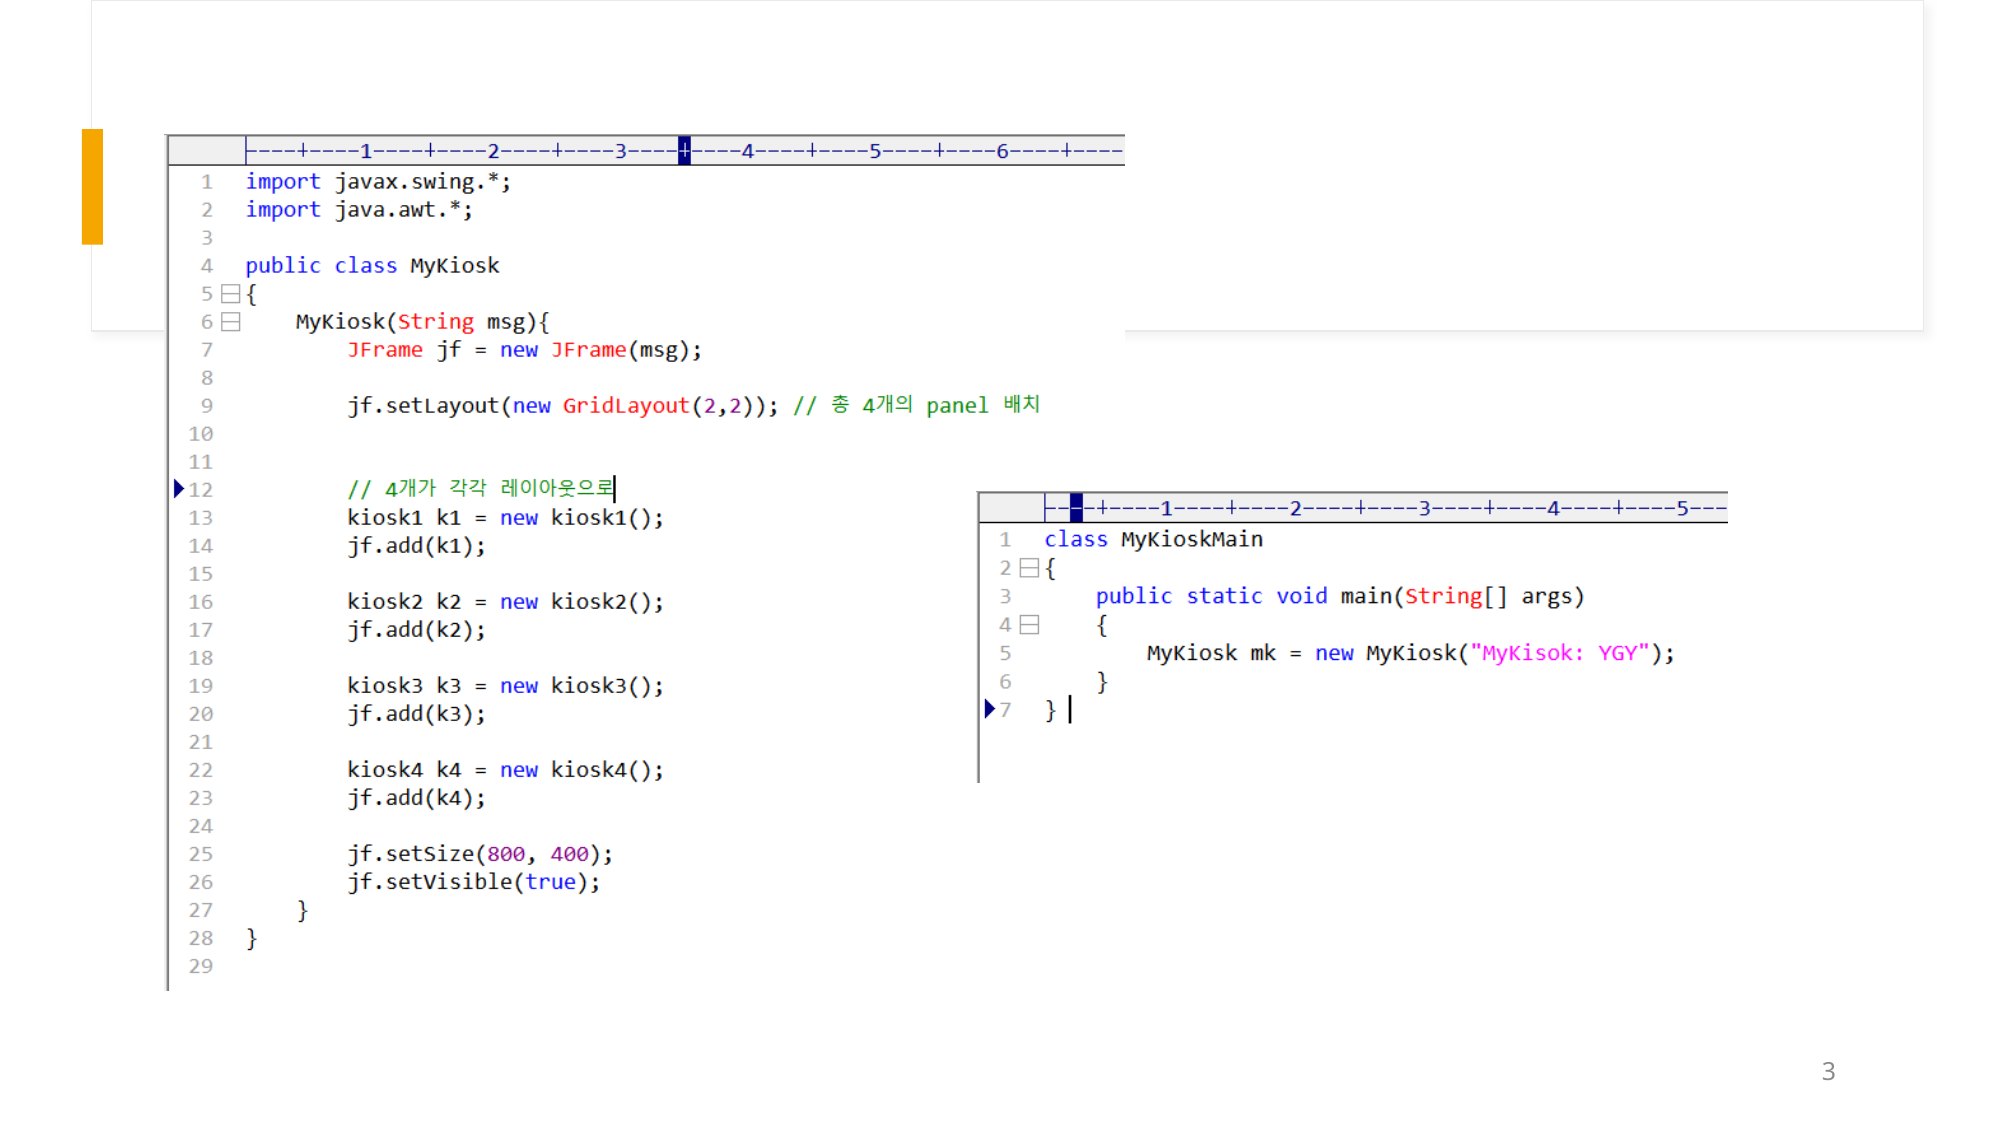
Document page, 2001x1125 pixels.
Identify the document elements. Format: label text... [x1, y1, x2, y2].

picture [164, 134, 1728, 991]
slide_number 3 [1401, 1042, 1851, 1103]
